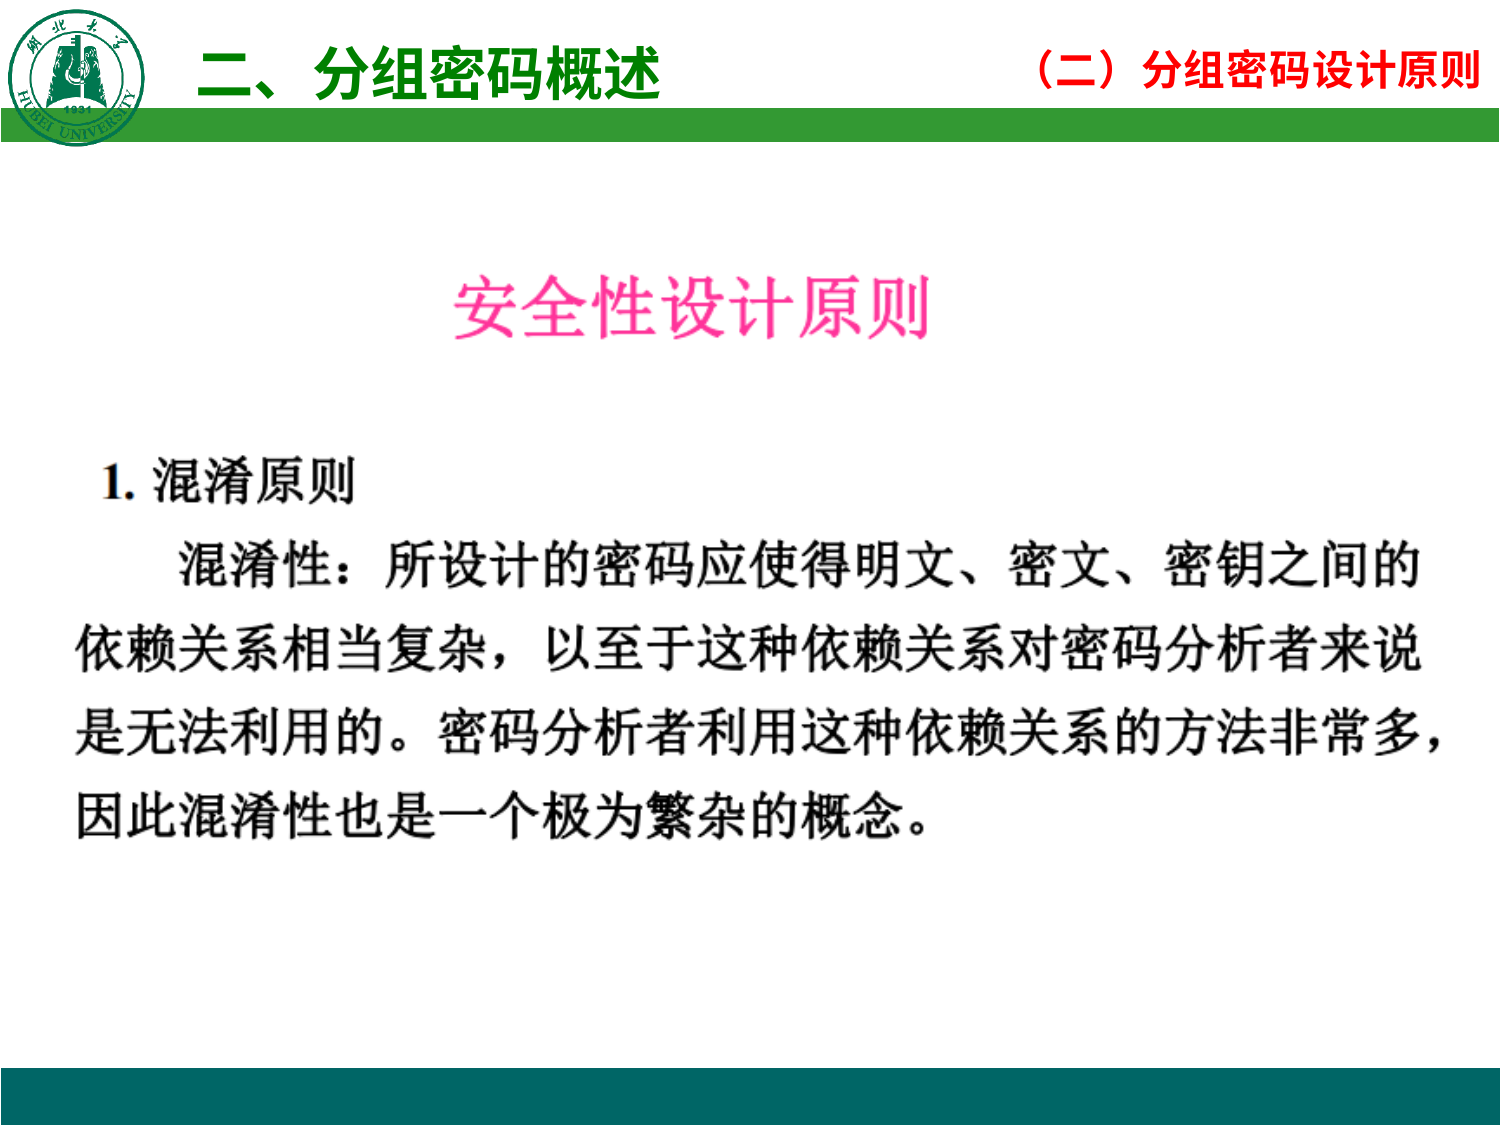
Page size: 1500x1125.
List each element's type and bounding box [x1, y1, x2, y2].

list [52, 258, 1456, 867]
picture [0, 1067, 1500, 1125]
picture [0, 0, 167, 175]
